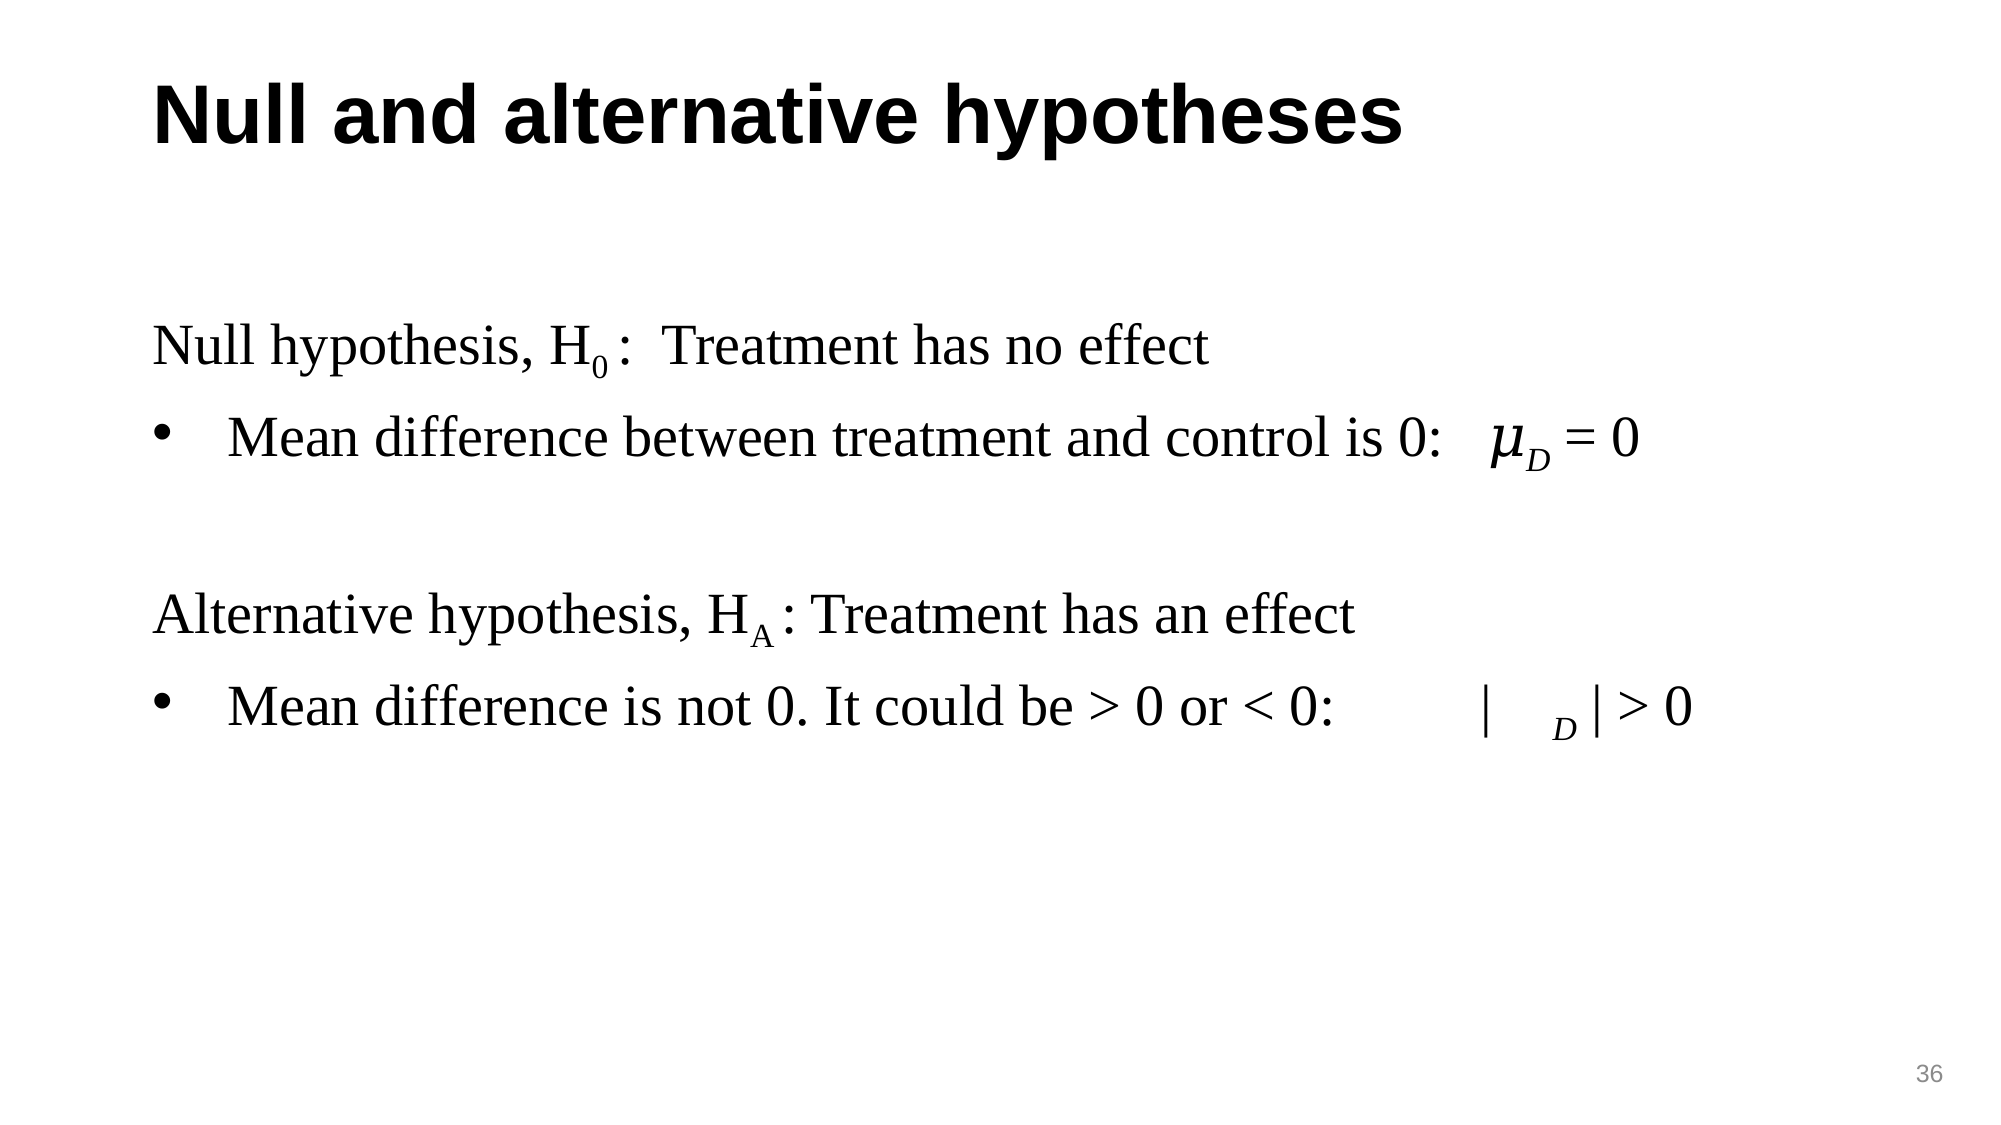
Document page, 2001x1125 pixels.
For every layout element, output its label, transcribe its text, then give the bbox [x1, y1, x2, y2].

title Null and alternative hypotheses [137, 59, 1863, 174]
slide_number 36 [1508, 1042, 1959, 1103]
list Null hypothesis, H0 : Treatment has no effect Mean difference between treatment and control is 0: 𝜇D = 0 Alternative hypothesis, HA : Treatment has an effect Mean difference is not 0. It could be > 0 or < 0: | 𝜇D | > 0 [137, 299, 1863, 1014]
